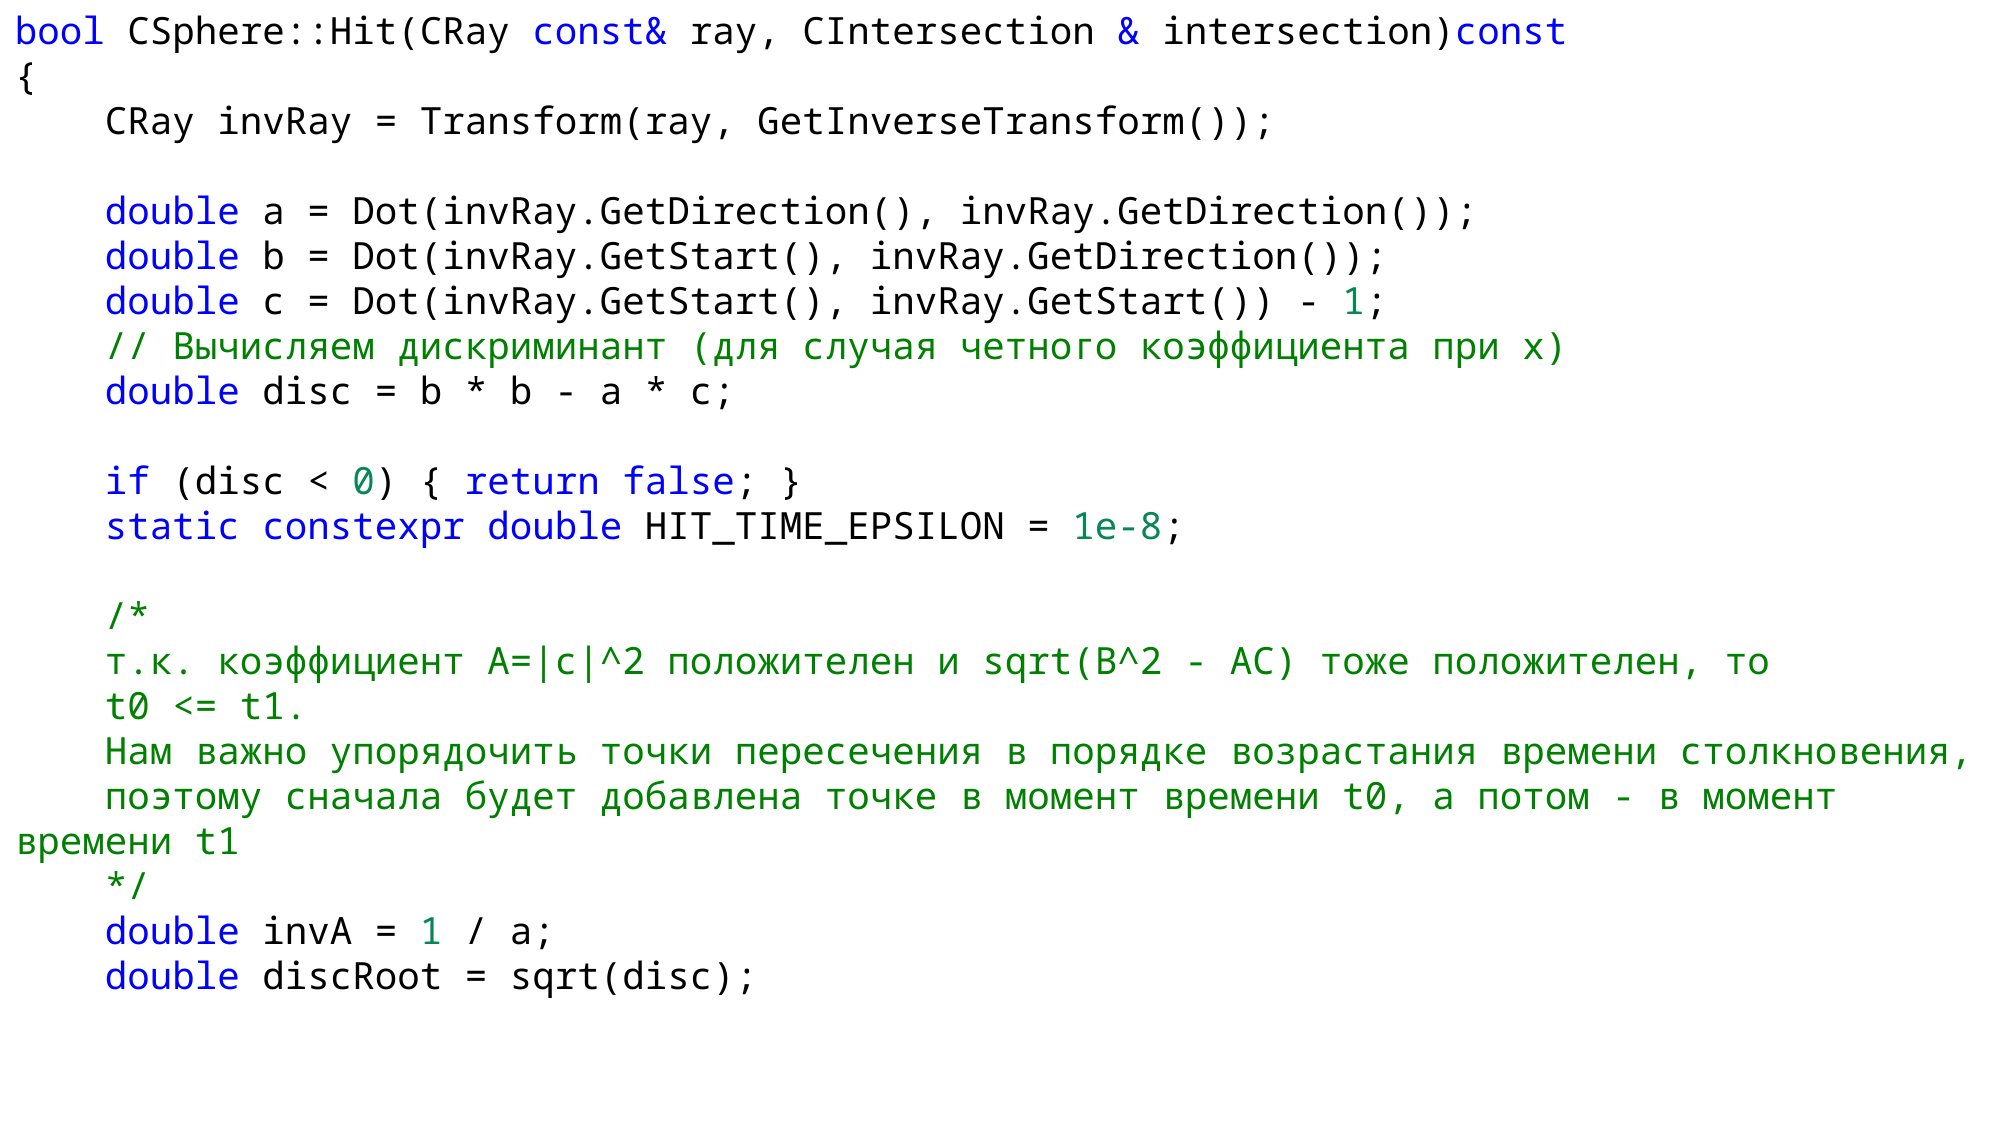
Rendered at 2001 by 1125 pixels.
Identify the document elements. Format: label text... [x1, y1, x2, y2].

text_box bool CSphere::Hit(CRay const& ray, CIntersection & intersection)const { CRay invRay = Transform(ray, GetInverseTransform()); double a = Dot(invRay.GetDirection(), invRay.GetDirection()); double b = Dot(invRay.GetStart(), invRay.GetDirection()); double c = Dot(invRay.GetStart(), invRay.GetStart()) - 1; // Вычисляем дискриминант (для случая четного коэффициента при x) double disc = b * b - a * c; if (disc < 0) { return false; } static constexpr double HIT_TIME_EPSILON = 1e-8; /* т.к. коэффициент A=|c|^2 положителен и sqrt(B^2 - AC) тоже положителен, то t0 <= t1. Нам важно упорядочить точки пересечения в порядке возрастания времени столкновения, поэтому сначала будет добавлена точке в момент времени t0, а потом - в момент времени t1 */ double invA = 1 / a; double discRoot = sqrt(disc); [0, 0, 2000, 1005]
